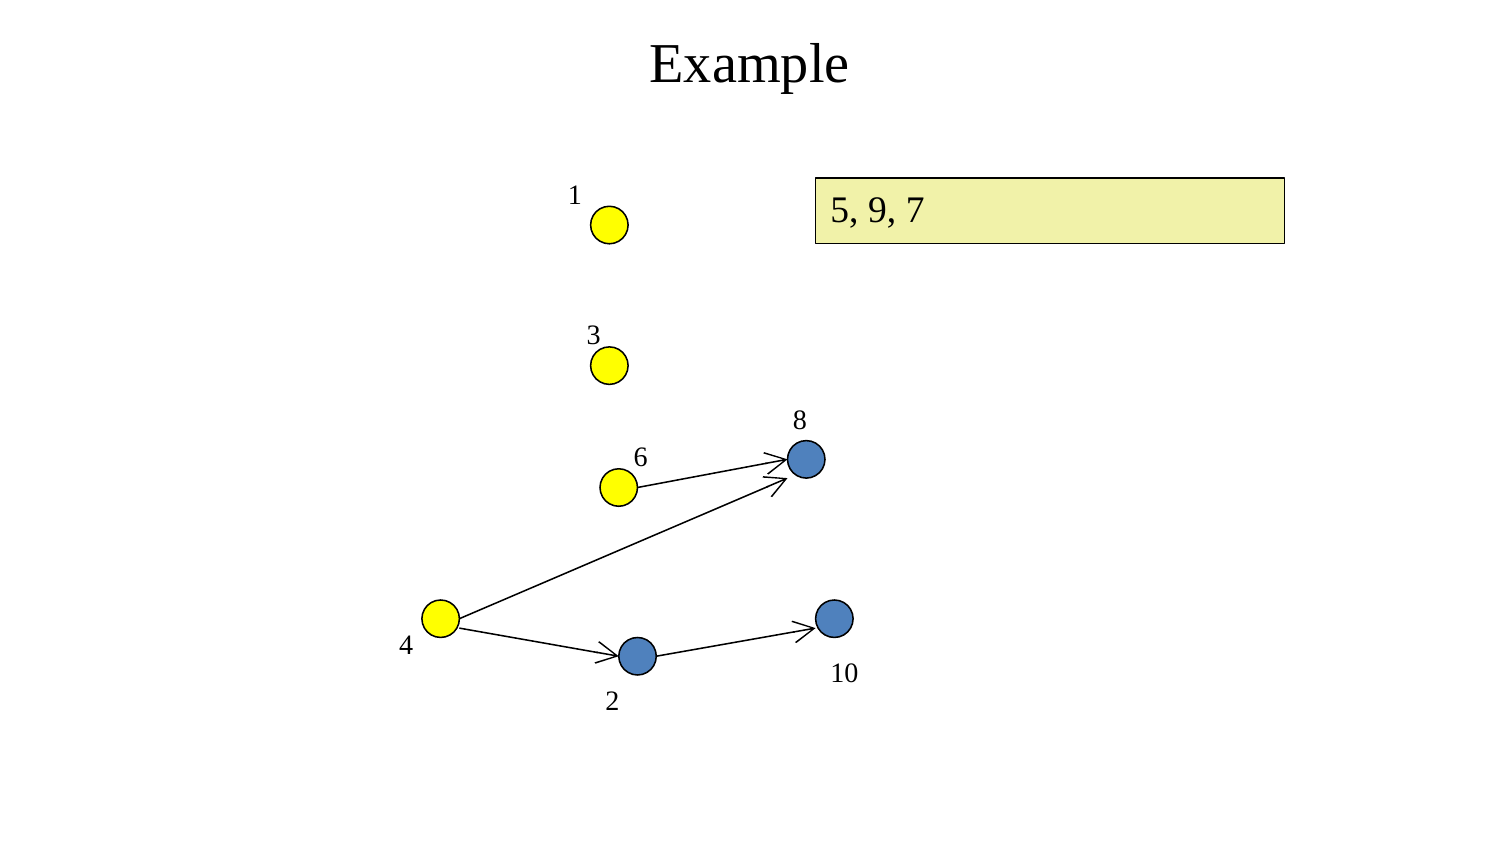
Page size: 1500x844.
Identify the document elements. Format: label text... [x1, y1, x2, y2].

text_box [656, 620, 816, 657]
text_box [600, 468, 638, 507]
text_box [618, 637, 657, 675]
text_box [787, 443, 826, 479]
text_box [459, 476, 788, 619]
text_box [459, 628, 619, 664]
text_box [590, 349, 629, 385]
text_box [590, 206, 629, 244]
text_box Example [224, 18, 1275, 101]
text_box 6 [618, 431, 657, 480]
text_box 8 [778, 393, 835, 443]
text_box 3 [571, 309, 619, 358]
text_box 10 [815, 646, 891, 696]
text_box 4 [384, 618, 422, 668]
text_box 2 [590, 675, 647, 724]
text_box 5, 9, 7 [815, 178, 1285, 244]
text_box [815, 600, 854, 638]
text_box [421, 600, 460, 638]
text_box 1 [553, 168, 600, 218]
text_box [637, 452, 788, 488]
